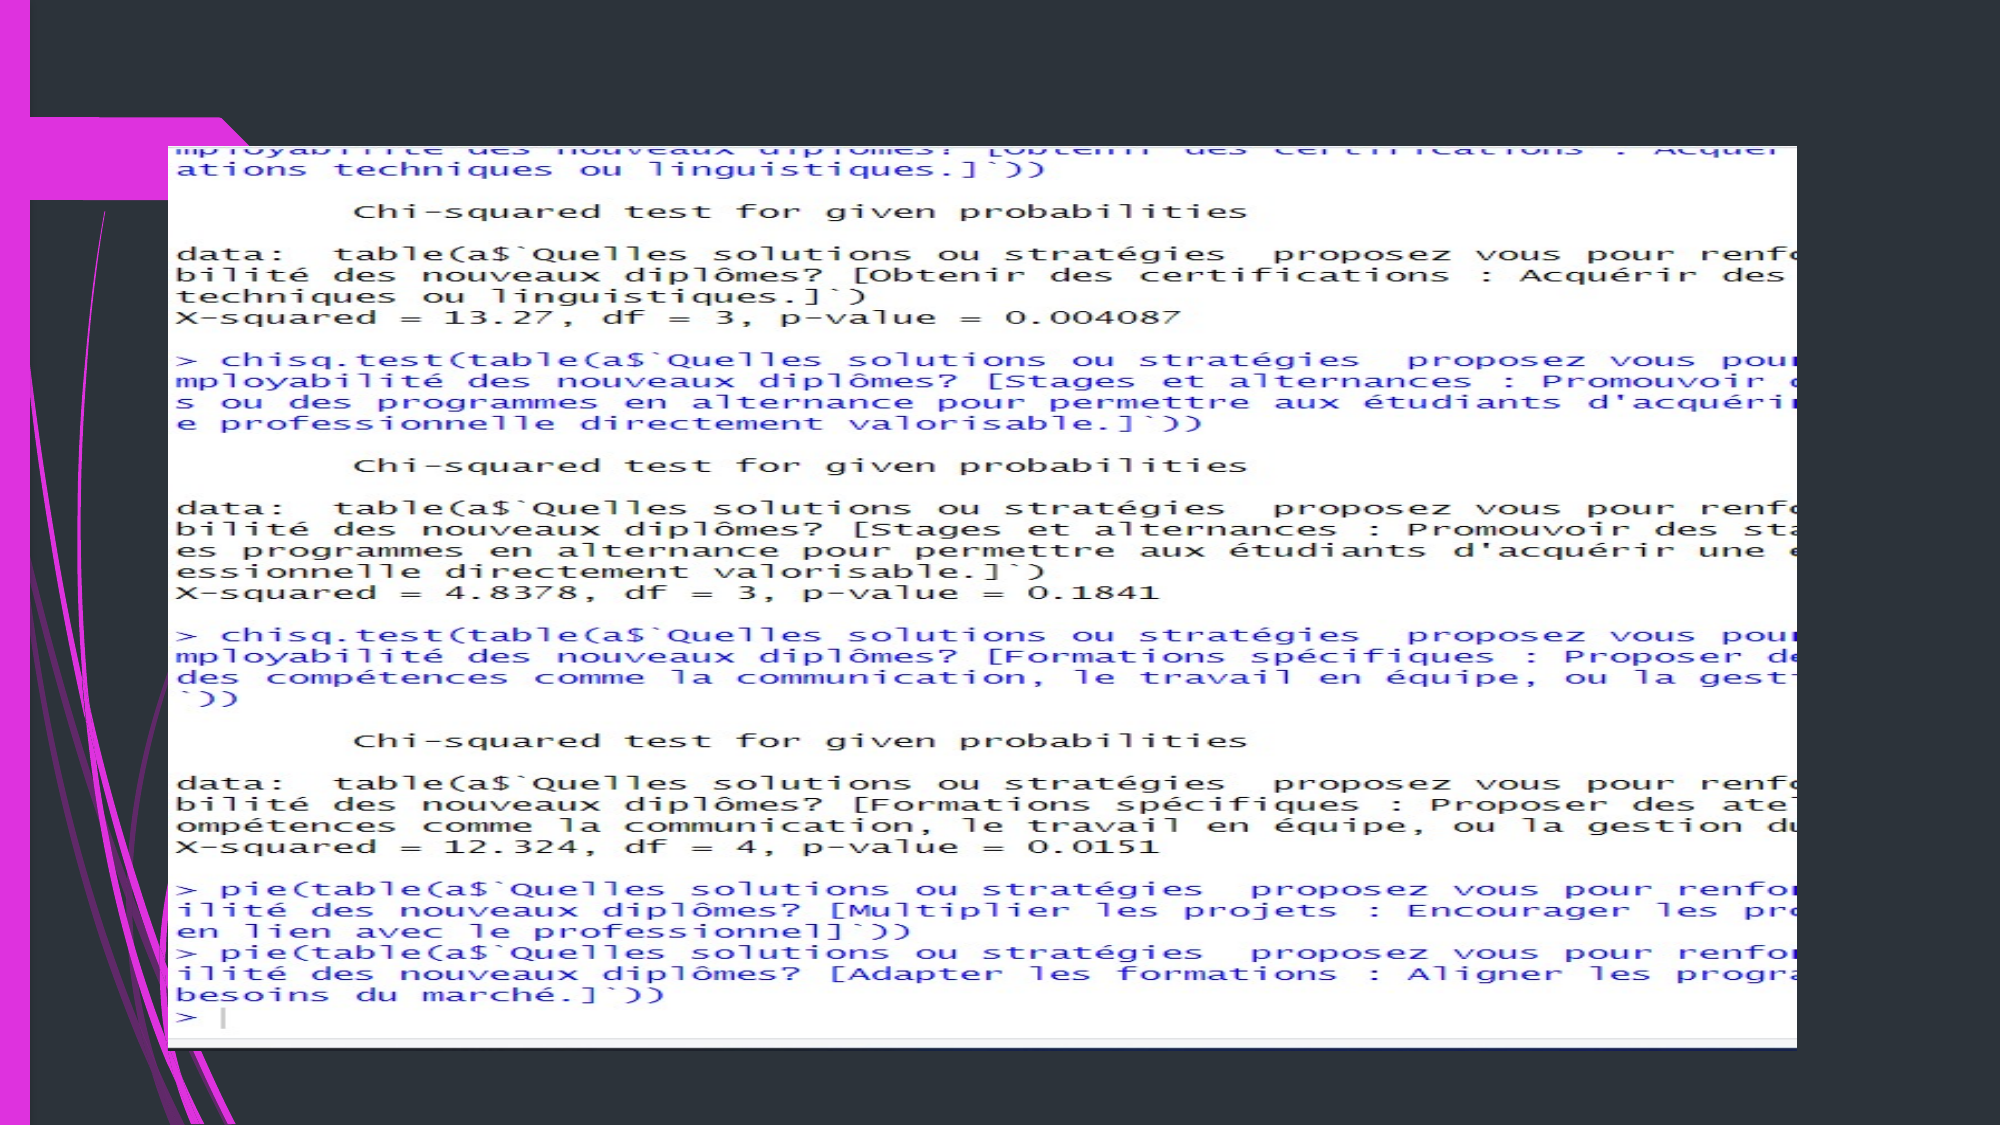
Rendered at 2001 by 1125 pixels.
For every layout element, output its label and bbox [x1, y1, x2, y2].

picture [167, 146, 1797, 1052]
